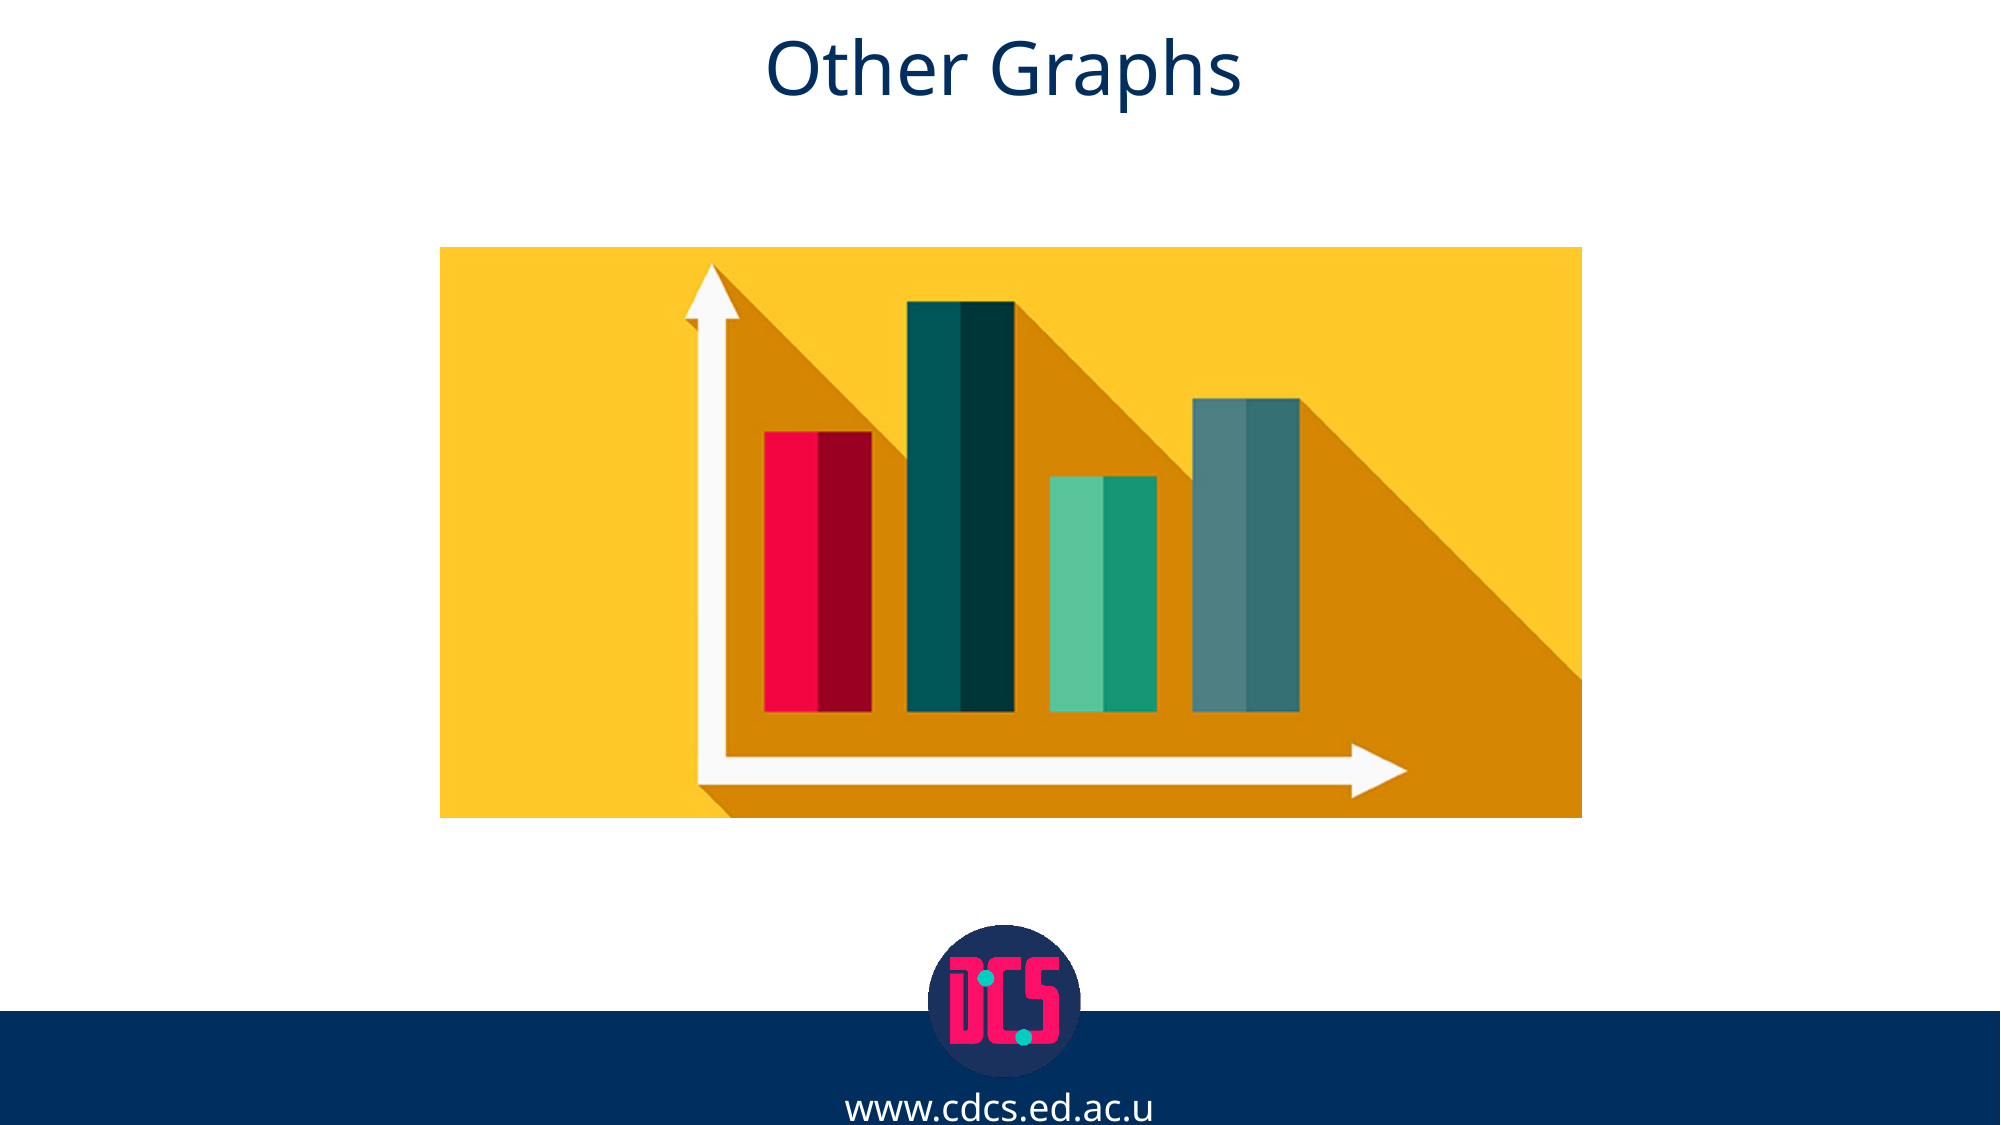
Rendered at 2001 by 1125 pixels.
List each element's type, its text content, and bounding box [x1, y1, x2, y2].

picture [440, 247, 1582, 818]
text_box [0, 1010, 914, 1125]
picture [914, 911, 1094, 1091]
text_box www.cdcs.ed.ac.uk [829, 1076, 1171, 1125]
text_box [1094, 1010, 2000, 1125]
text_box Other Graphs [426, 13, 1582, 119]
